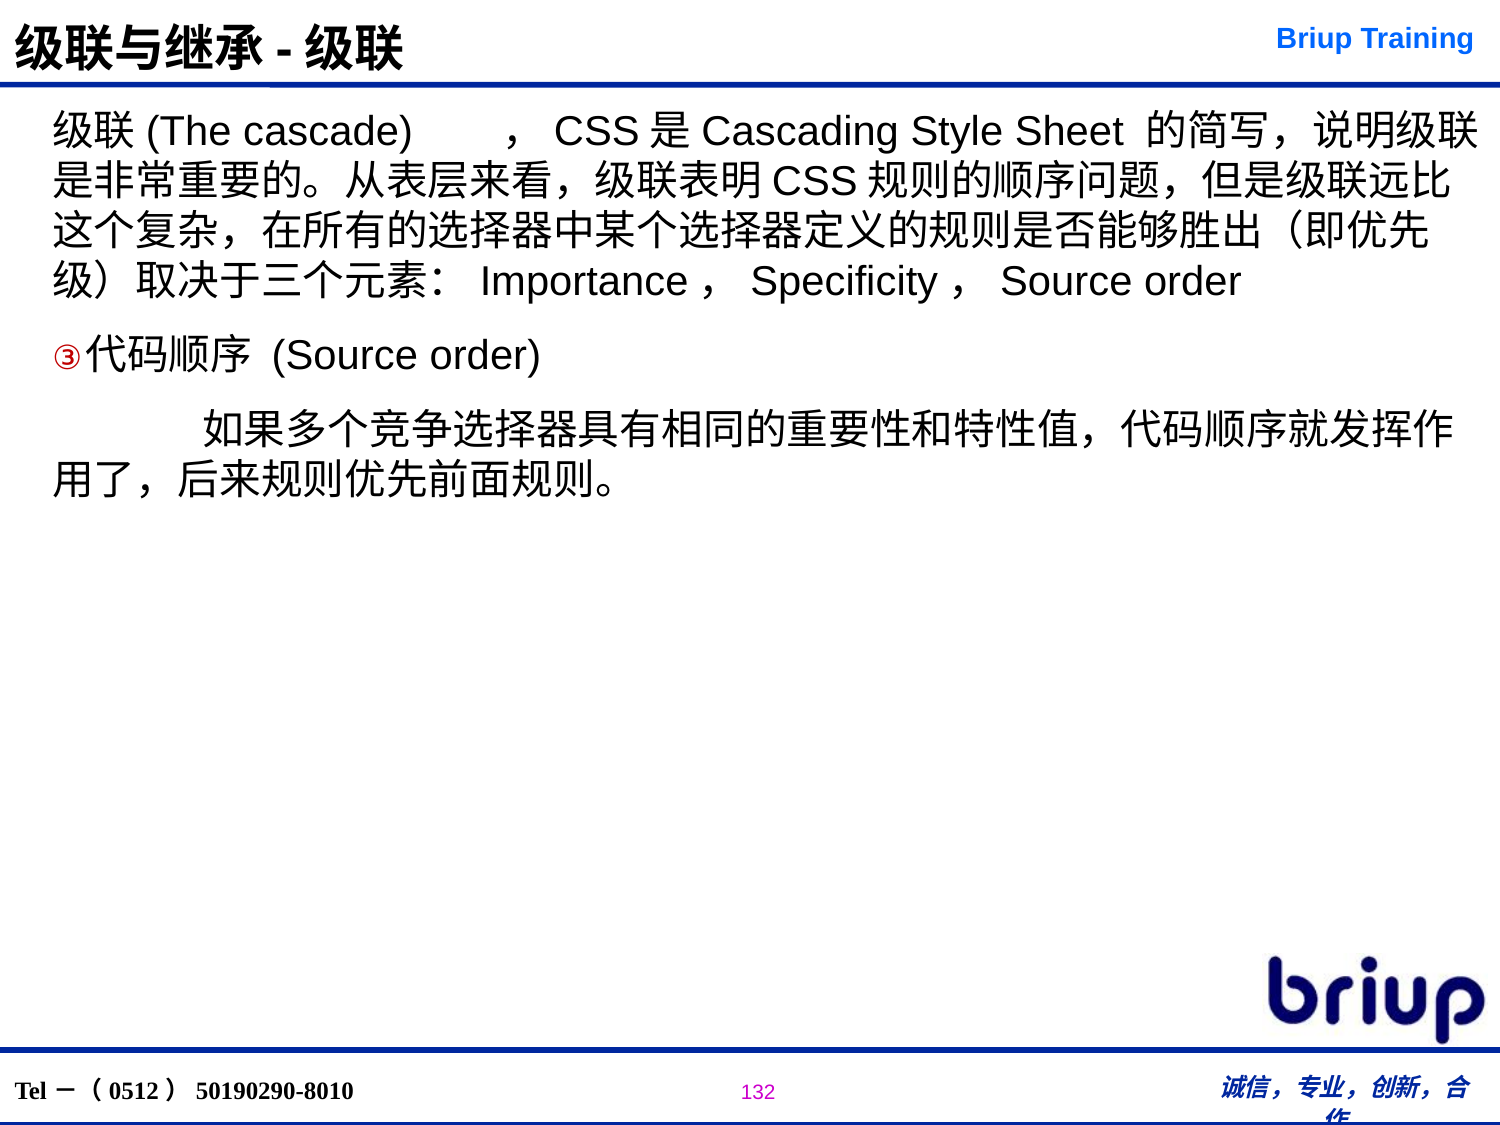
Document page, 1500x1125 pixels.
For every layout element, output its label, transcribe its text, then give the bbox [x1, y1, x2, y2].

title 级联与继承-级联 [0, 0, 1251, 85]
list 级联(The cascade) ，CSS是Cascading Style Sheet 的简写，说明级联是非常重要的。从表层来看，级联表明CSS规则的顺序问题，但是级联远比这个复杂，在所有的选择器中某个选择器定义的规则是否能够胜出（即优先级）取决于三个元素：Importance，Specificity，Source order 代码顺序 (Source order) 如果多个竞争选择器具有相同的重要性和特性值，代码顺序就发挥作用了，后来规则优先前面规则。 [0, 96, 1500, 1051]
